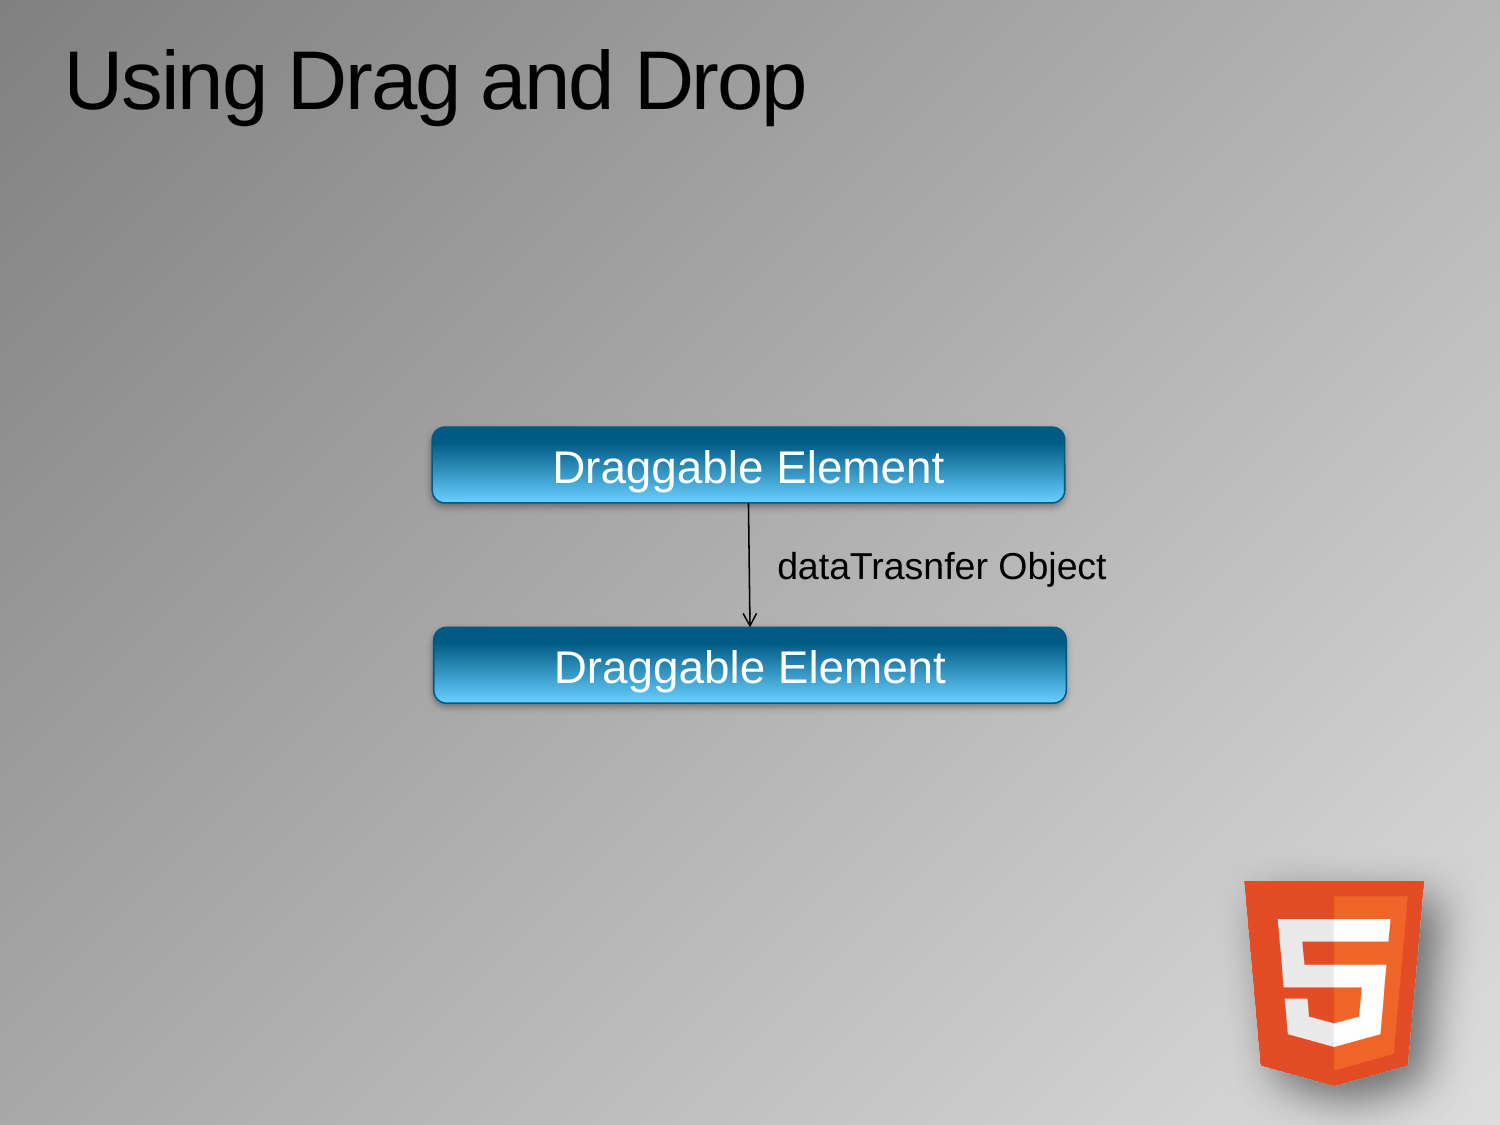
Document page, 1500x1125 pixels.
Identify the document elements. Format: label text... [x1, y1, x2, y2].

title Using Drag and Drop [63, 37, 1436, 130]
text_box dataTrasnfer Object [777, 542, 1161, 588]
text_box Draggable Element [431, 426, 1066, 504]
text_box Draggable Element [432, 626, 1068, 704]
picture [1232, 881, 1436, 1086]
